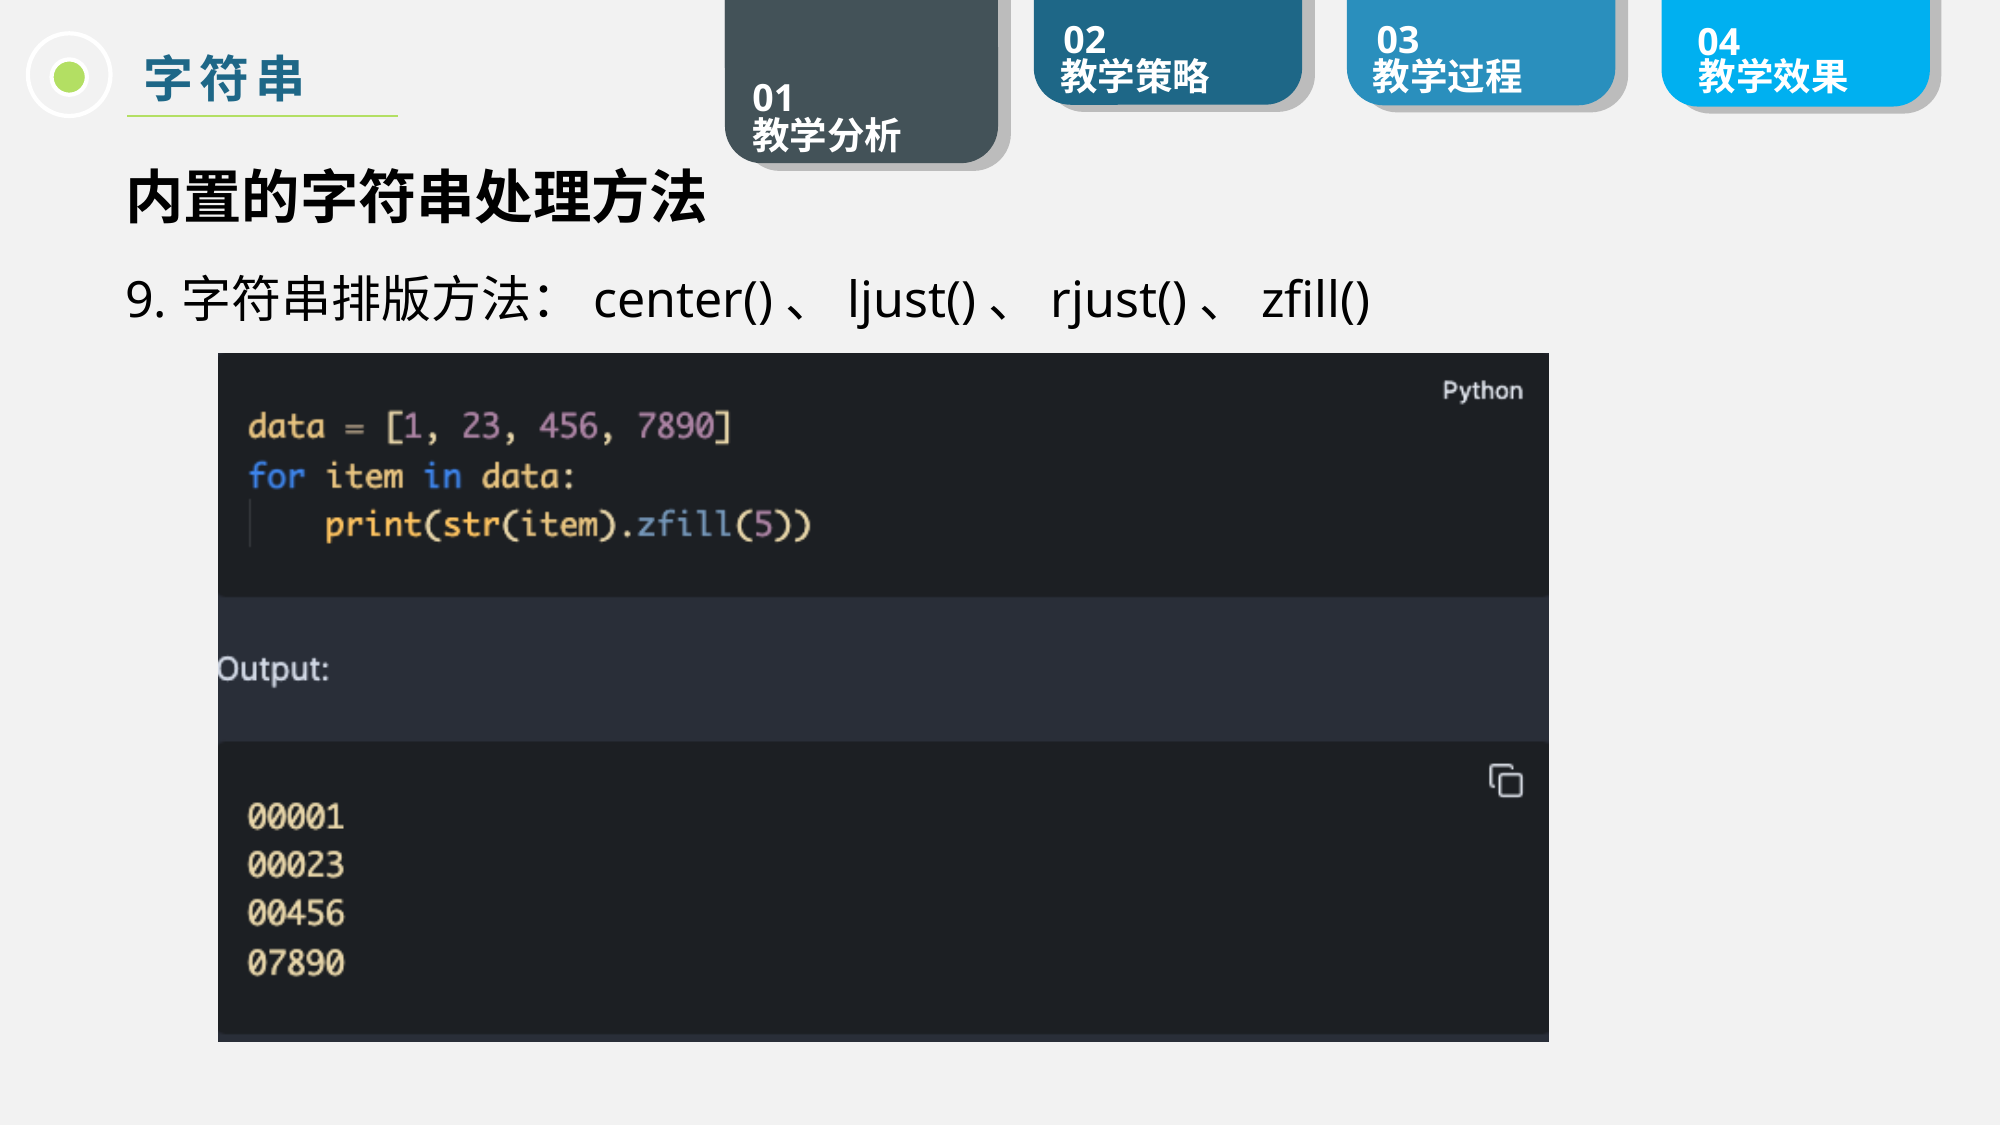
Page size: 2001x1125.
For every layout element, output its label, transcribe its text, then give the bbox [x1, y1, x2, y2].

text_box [27, 33, 111, 117]
text_box 字符串 [128, 40, 1155, 115]
picture [217, 353, 1549, 1042]
text_box 字符串排版方法：center()、ljust()、rjust()、zfill() [110, 230, 1917, 336]
text_box 内置的字符串处理方法 [110, 118, 2000, 238]
